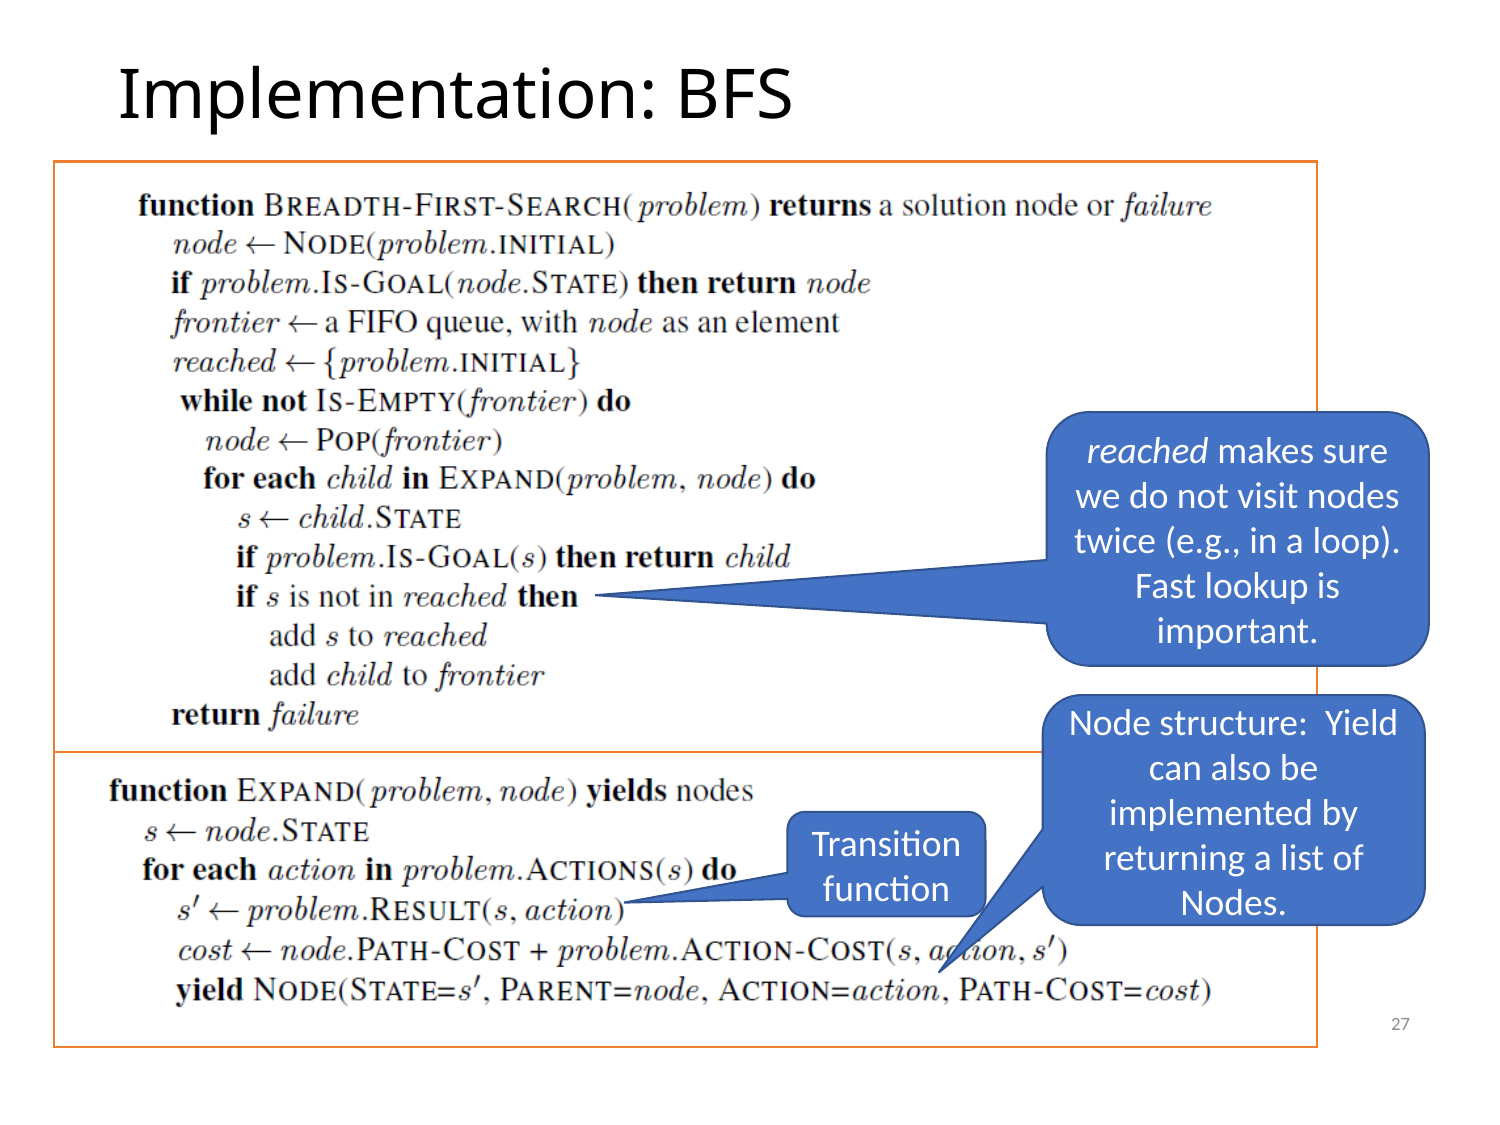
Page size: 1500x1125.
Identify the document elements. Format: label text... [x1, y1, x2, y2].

text_box reached makes sure we do not visit nodes twice (e.g., in a loop). Fast lookup is important. [1316, 411, 1430, 667]
footer [525, 1048, 1032, 1053]
title Implementation: BFS [103, 0, 1397, 205]
slide_number 27 [1087, 992, 1425, 1053]
text_box Node structure: Yield can also be implemented by returning a list of Nodes. [1316, 694, 1426, 927]
picture [55, 162, 1316, 1046]
